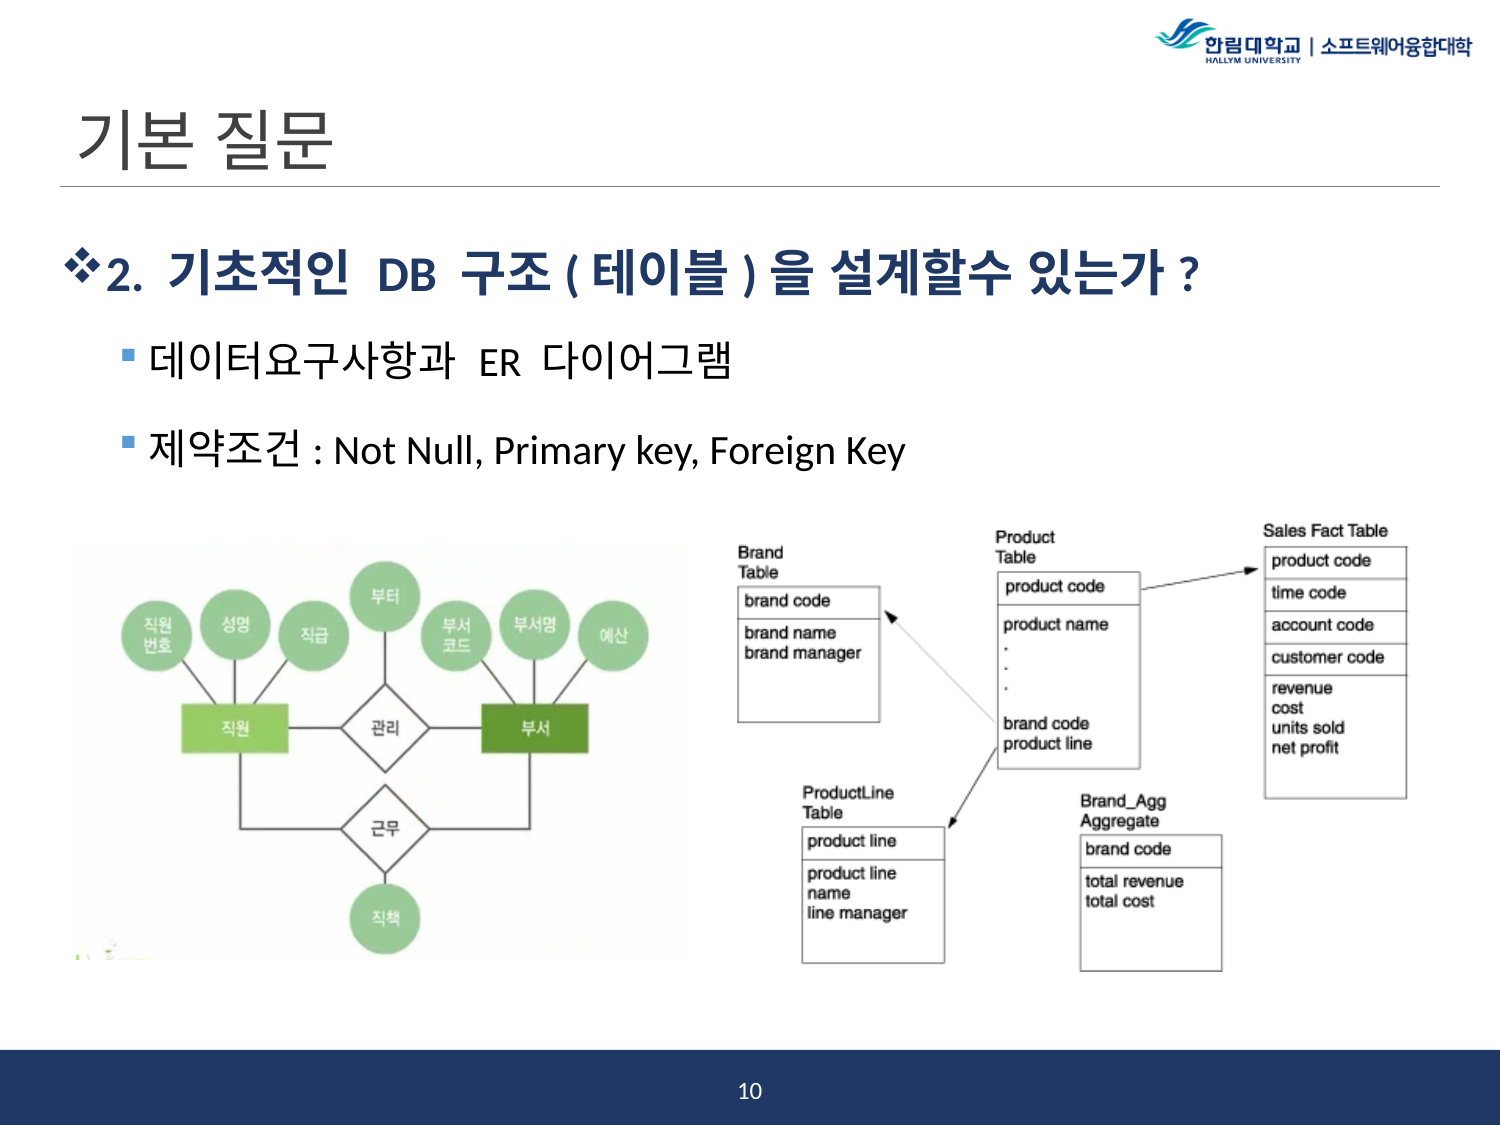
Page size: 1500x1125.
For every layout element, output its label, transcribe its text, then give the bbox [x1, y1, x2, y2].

slide_number 9 [669, 1059, 831, 1120]
picture [76, 542, 686, 961]
picture [1148, 7, 1483, 76]
list 2. 기초적인 DB 구조(테이블)을 설계할수 있는가? 데이터요구사항과 ER 다이어그램 제약조건: Not Null, Primary key, Foreign Key [60, 204, 1440, 982]
picture [736, 522, 1409, 972]
title 기본 질문 [60, 62, 1440, 187]
